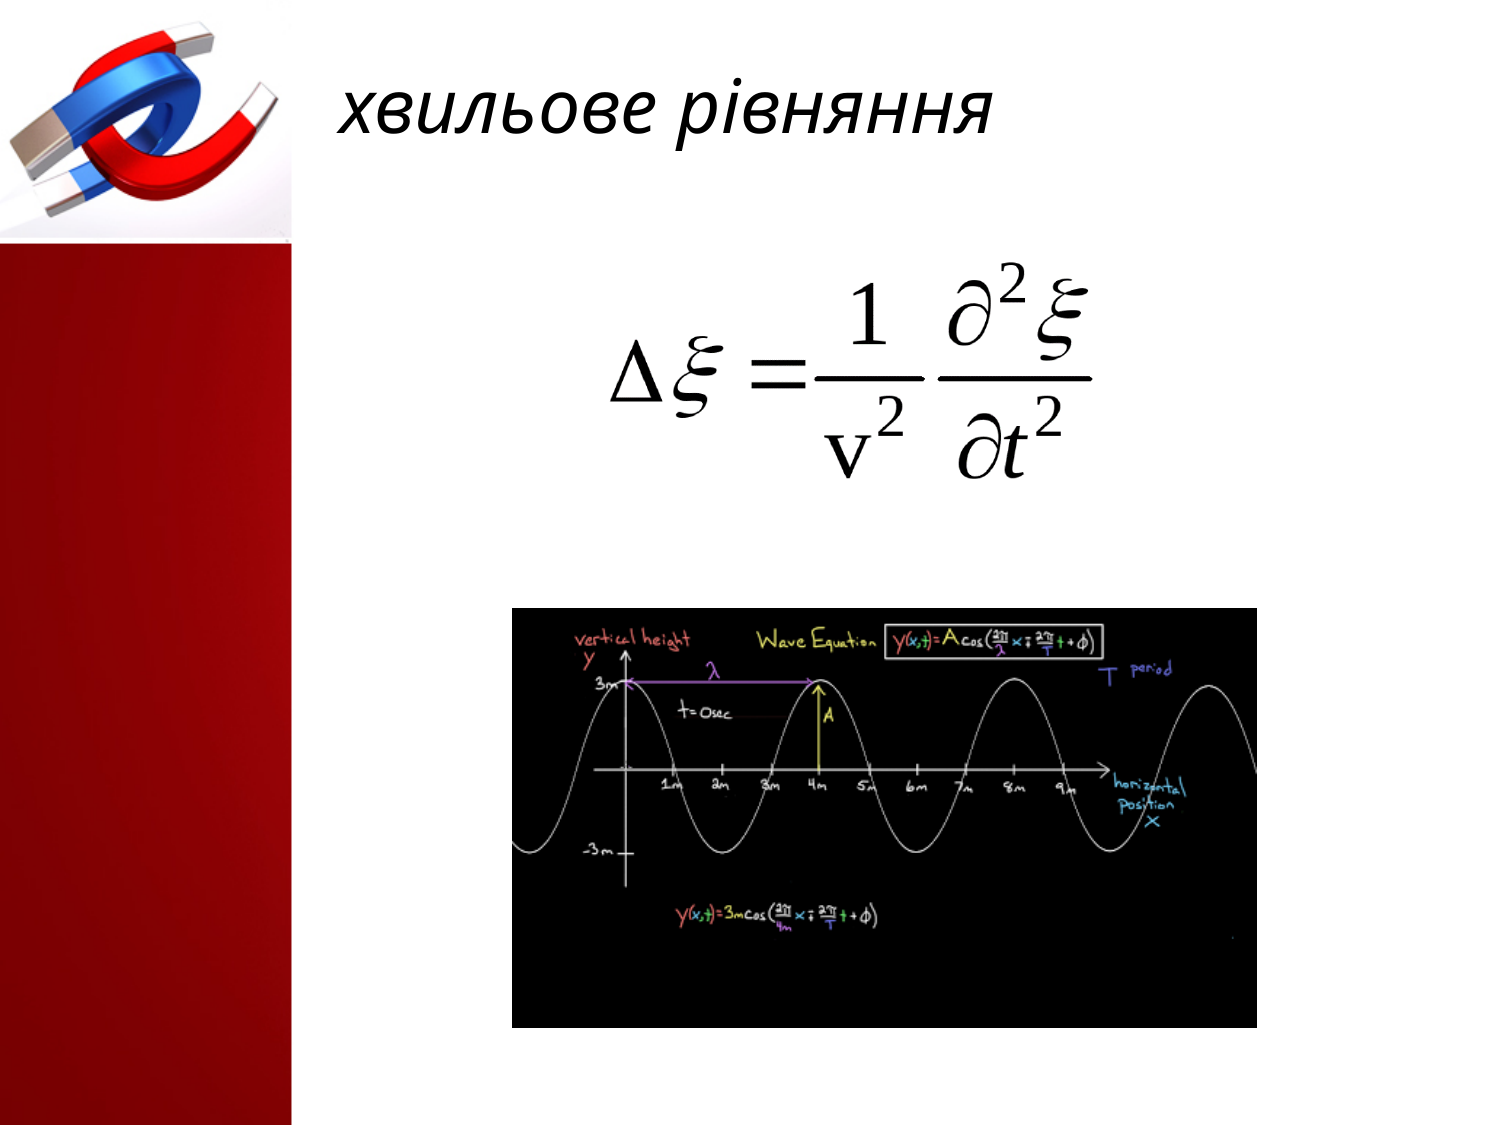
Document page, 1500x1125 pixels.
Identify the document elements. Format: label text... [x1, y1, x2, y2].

picture [0, 0, 1500, 1125]
text_box хвильове рівняння [324, 61, 1392, 132]
